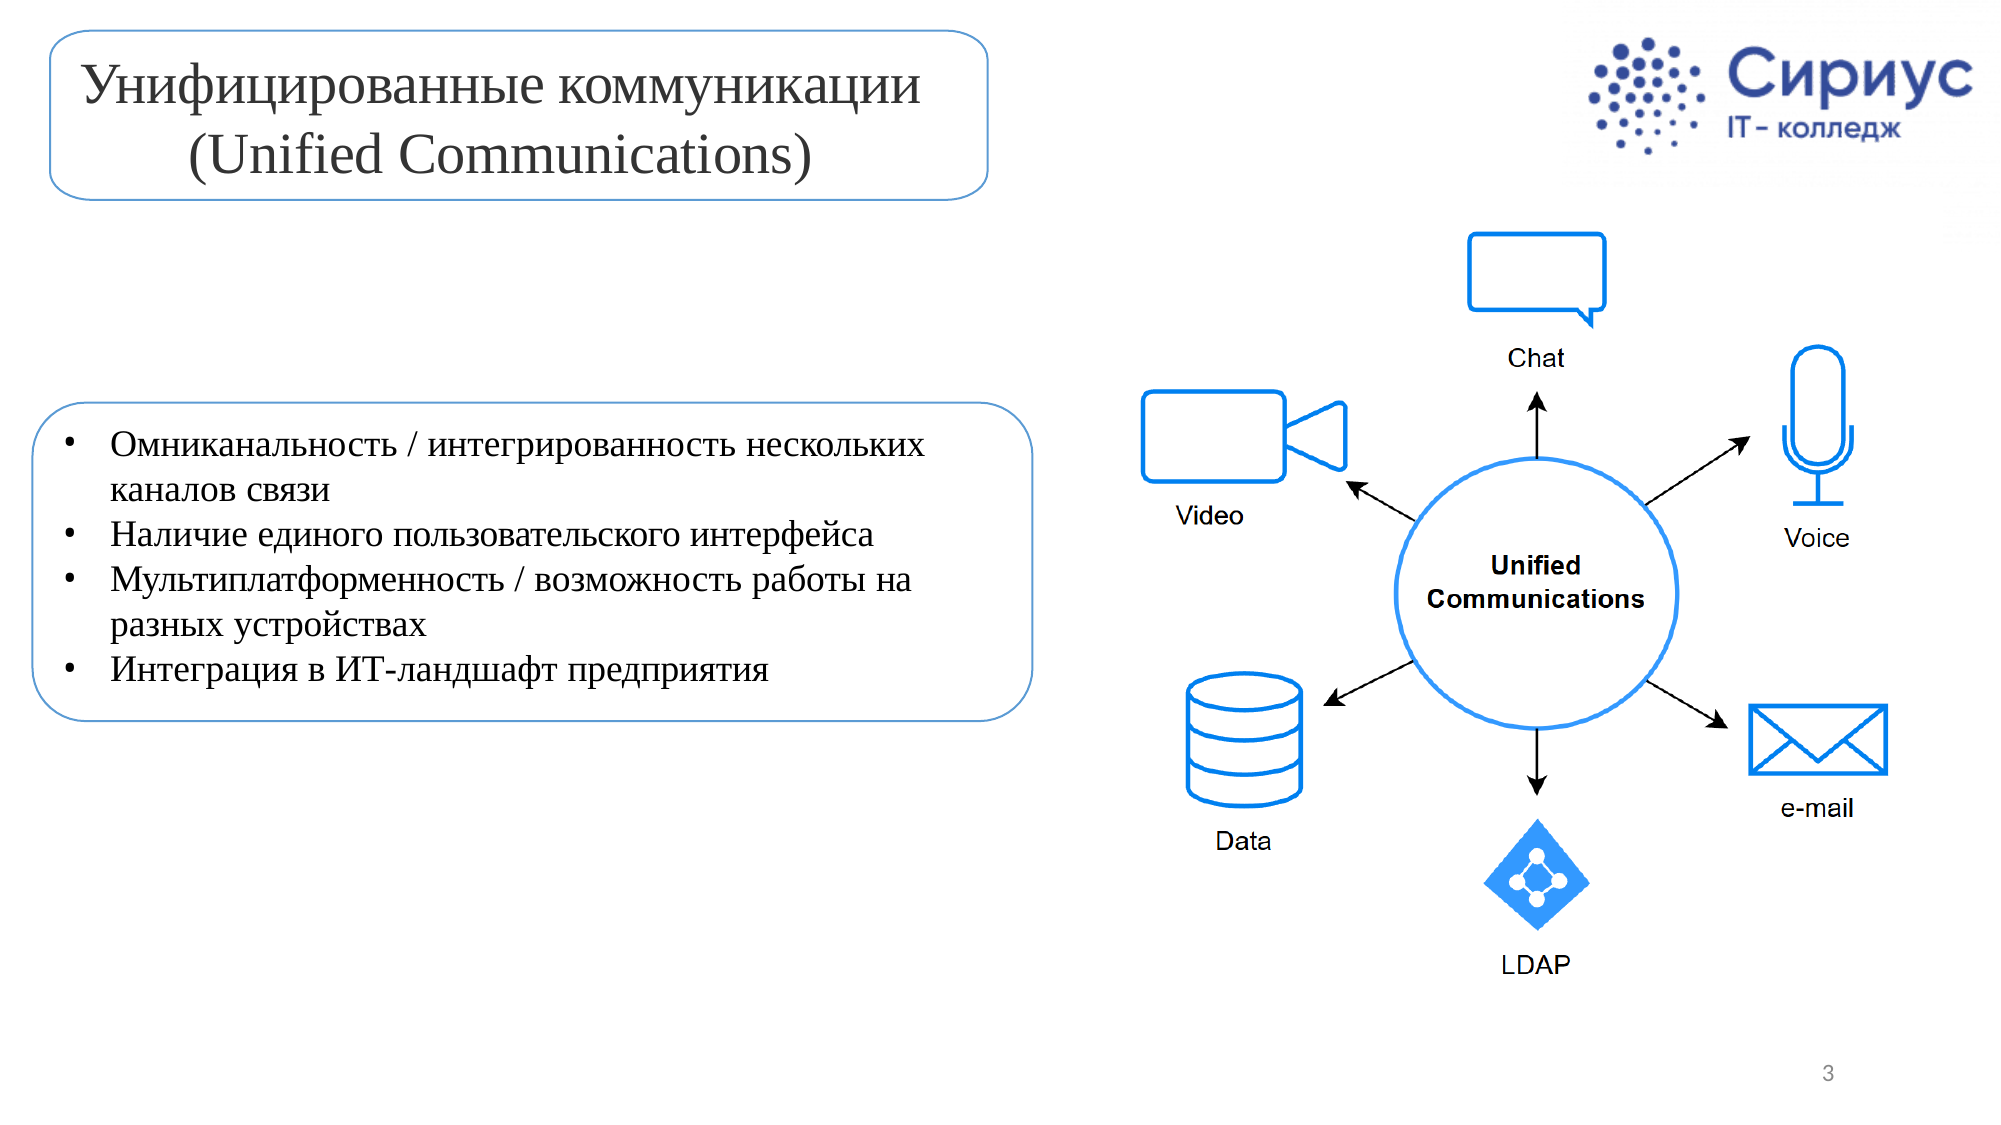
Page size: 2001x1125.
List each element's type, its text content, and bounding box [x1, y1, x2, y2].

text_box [32, 402, 1033, 722]
slide_number 3 [1819, 1060, 1856, 1125]
text_box Унифицированные коммуникации (Unified Communications) [24, 43, 975, 186]
picture [1104, 0, 2000, 1002]
text_box [55, 30, 988, 200]
